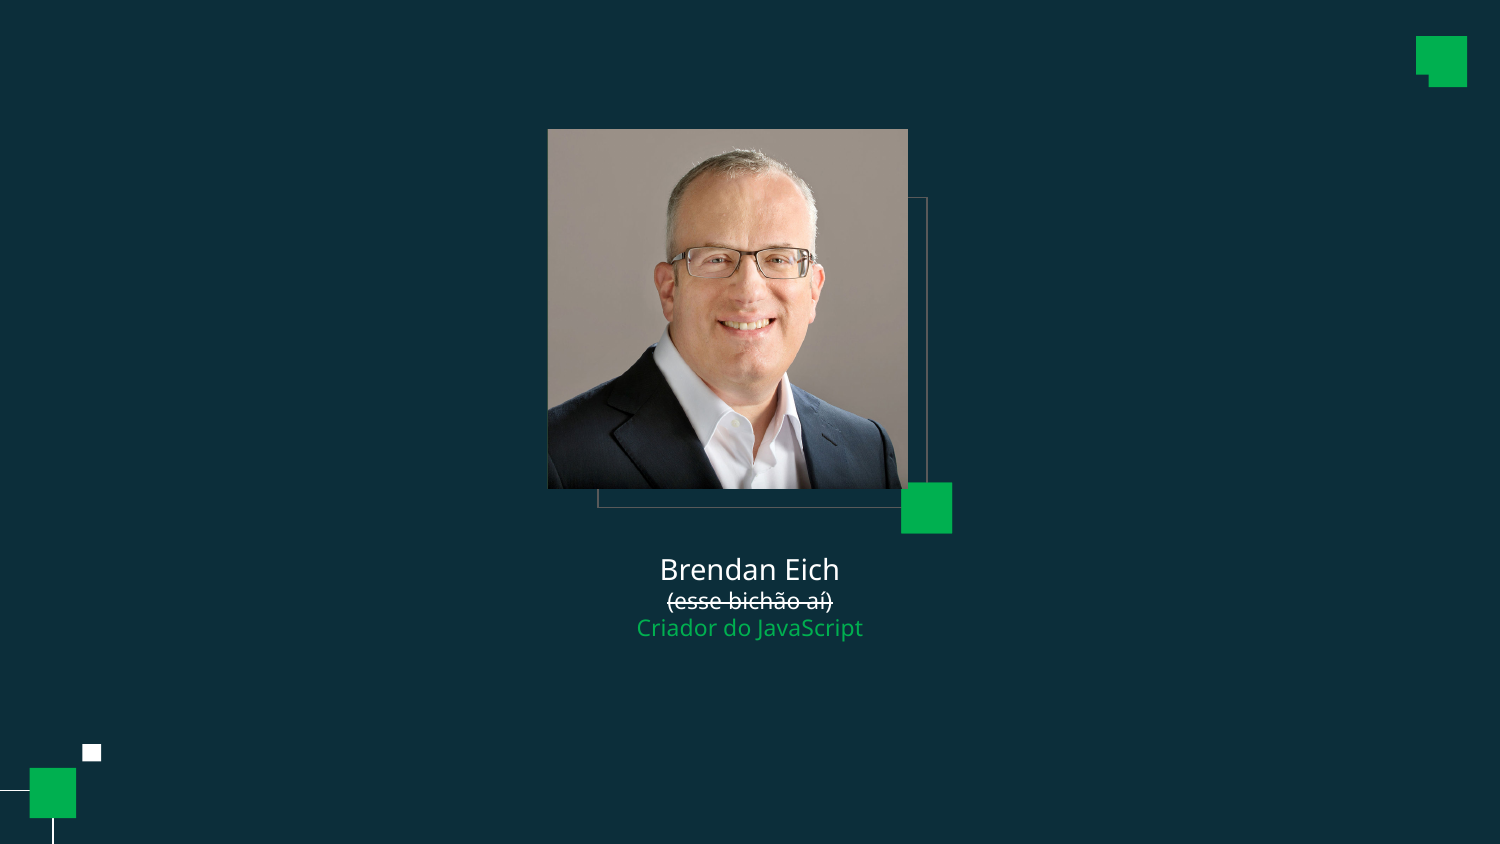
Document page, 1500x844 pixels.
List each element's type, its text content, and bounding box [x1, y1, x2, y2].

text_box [547, 129, 953, 534]
text_box Brendan Eich (esse bichão aí) Criador do JavaScript [596, 545, 904, 649]
